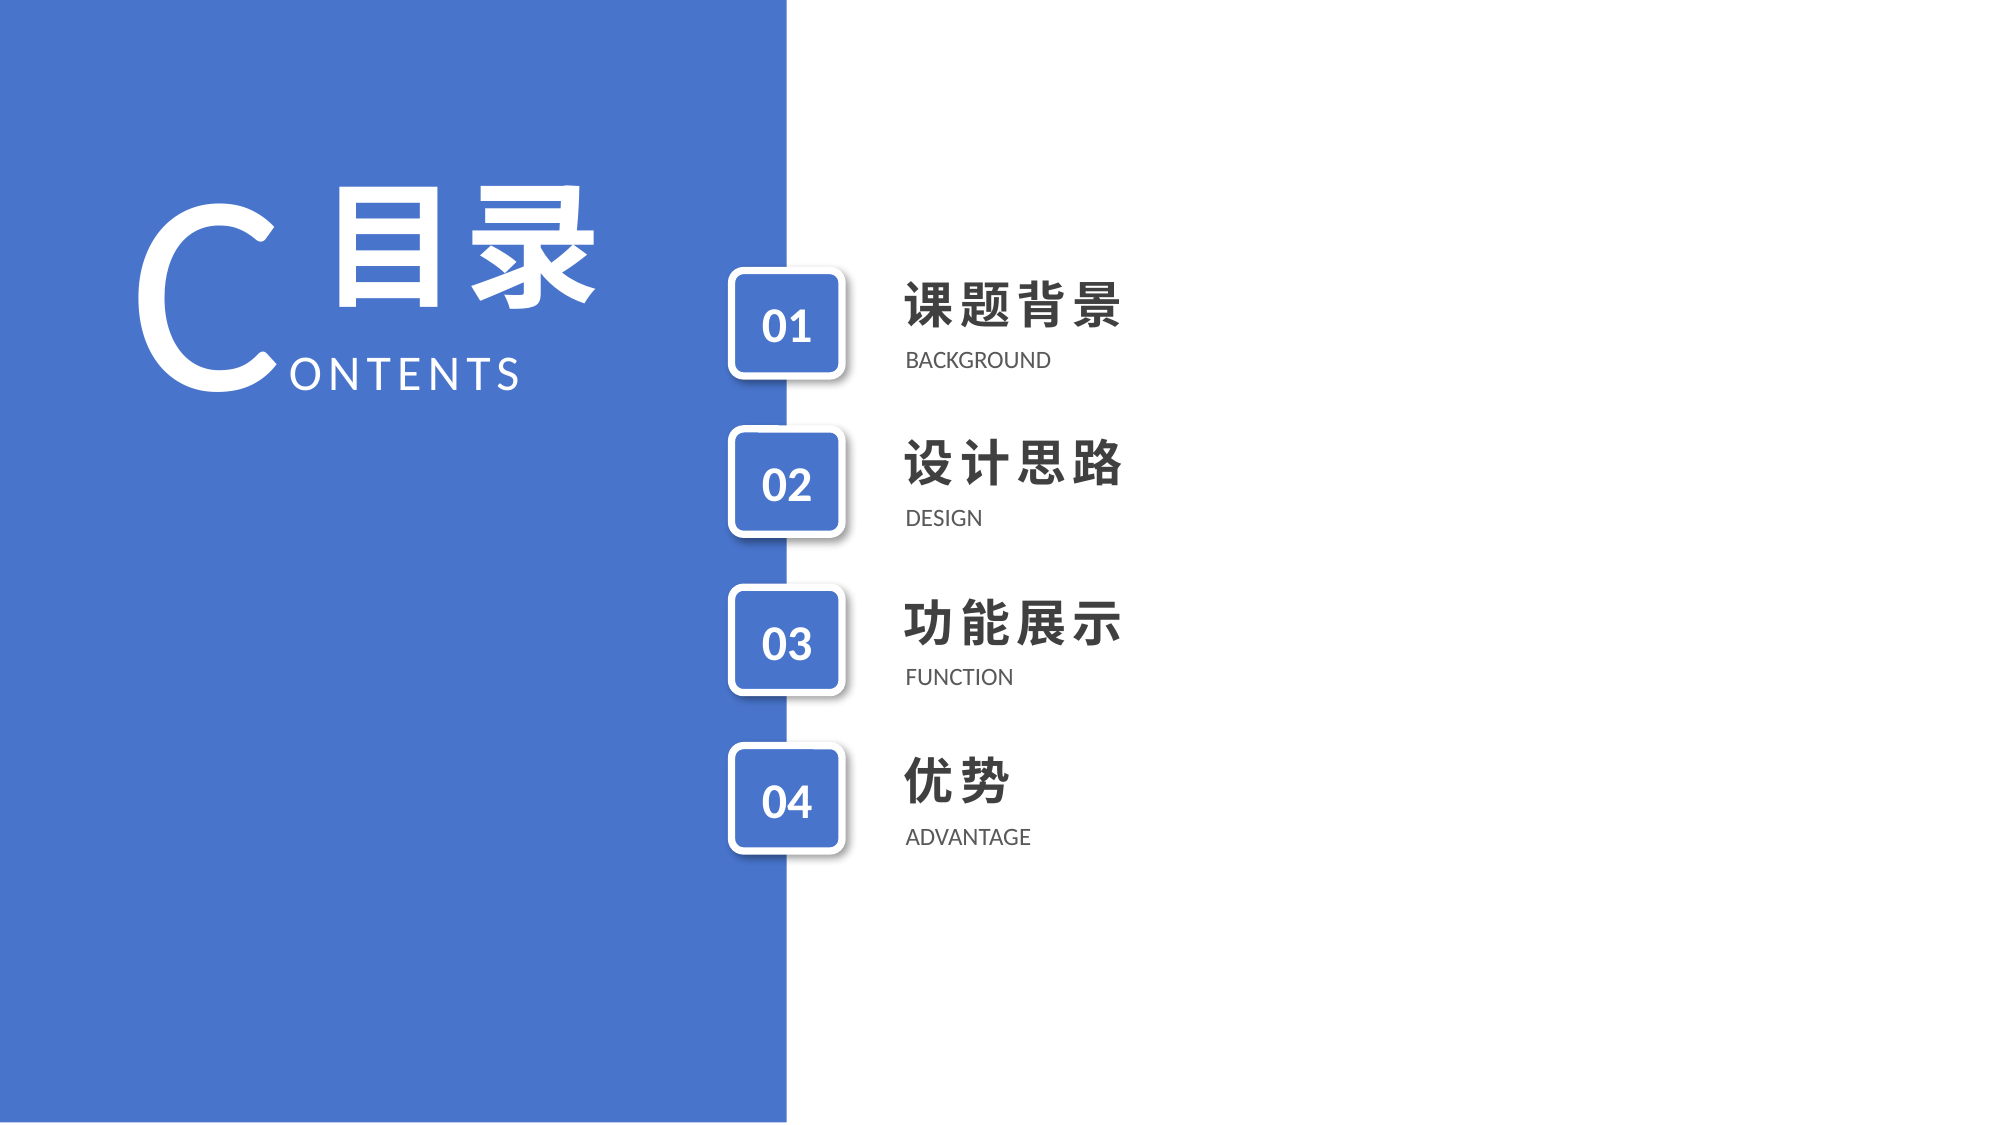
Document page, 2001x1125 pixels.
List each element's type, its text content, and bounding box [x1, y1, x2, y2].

text_box 设计思路 [888, 424, 1347, 500]
text_box ADVANTAGE [890, 813, 1394, 858]
text_box [0, 0, 788, 1123]
text_box 功能展示 [888, 583, 1347, 659]
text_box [727, 586, 847, 694]
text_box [727, 745, 847, 852]
text_box CONTENTS [114, 96, 667, 456]
text_box 优势 [888, 742, 1347, 818]
text_box BACKGROUND [890, 336, 1286, 381]
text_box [727, 270, 847, 377]
text_box DESIGN [890, 493, 1429, 539]
text_box 目录 [305, 151, 673, 331]
text_box FUNCTION [890, 653, 1286, 699]
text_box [727, 428, 847, 535]
text_box 课题背景 [888, 266, 1347, 341]
